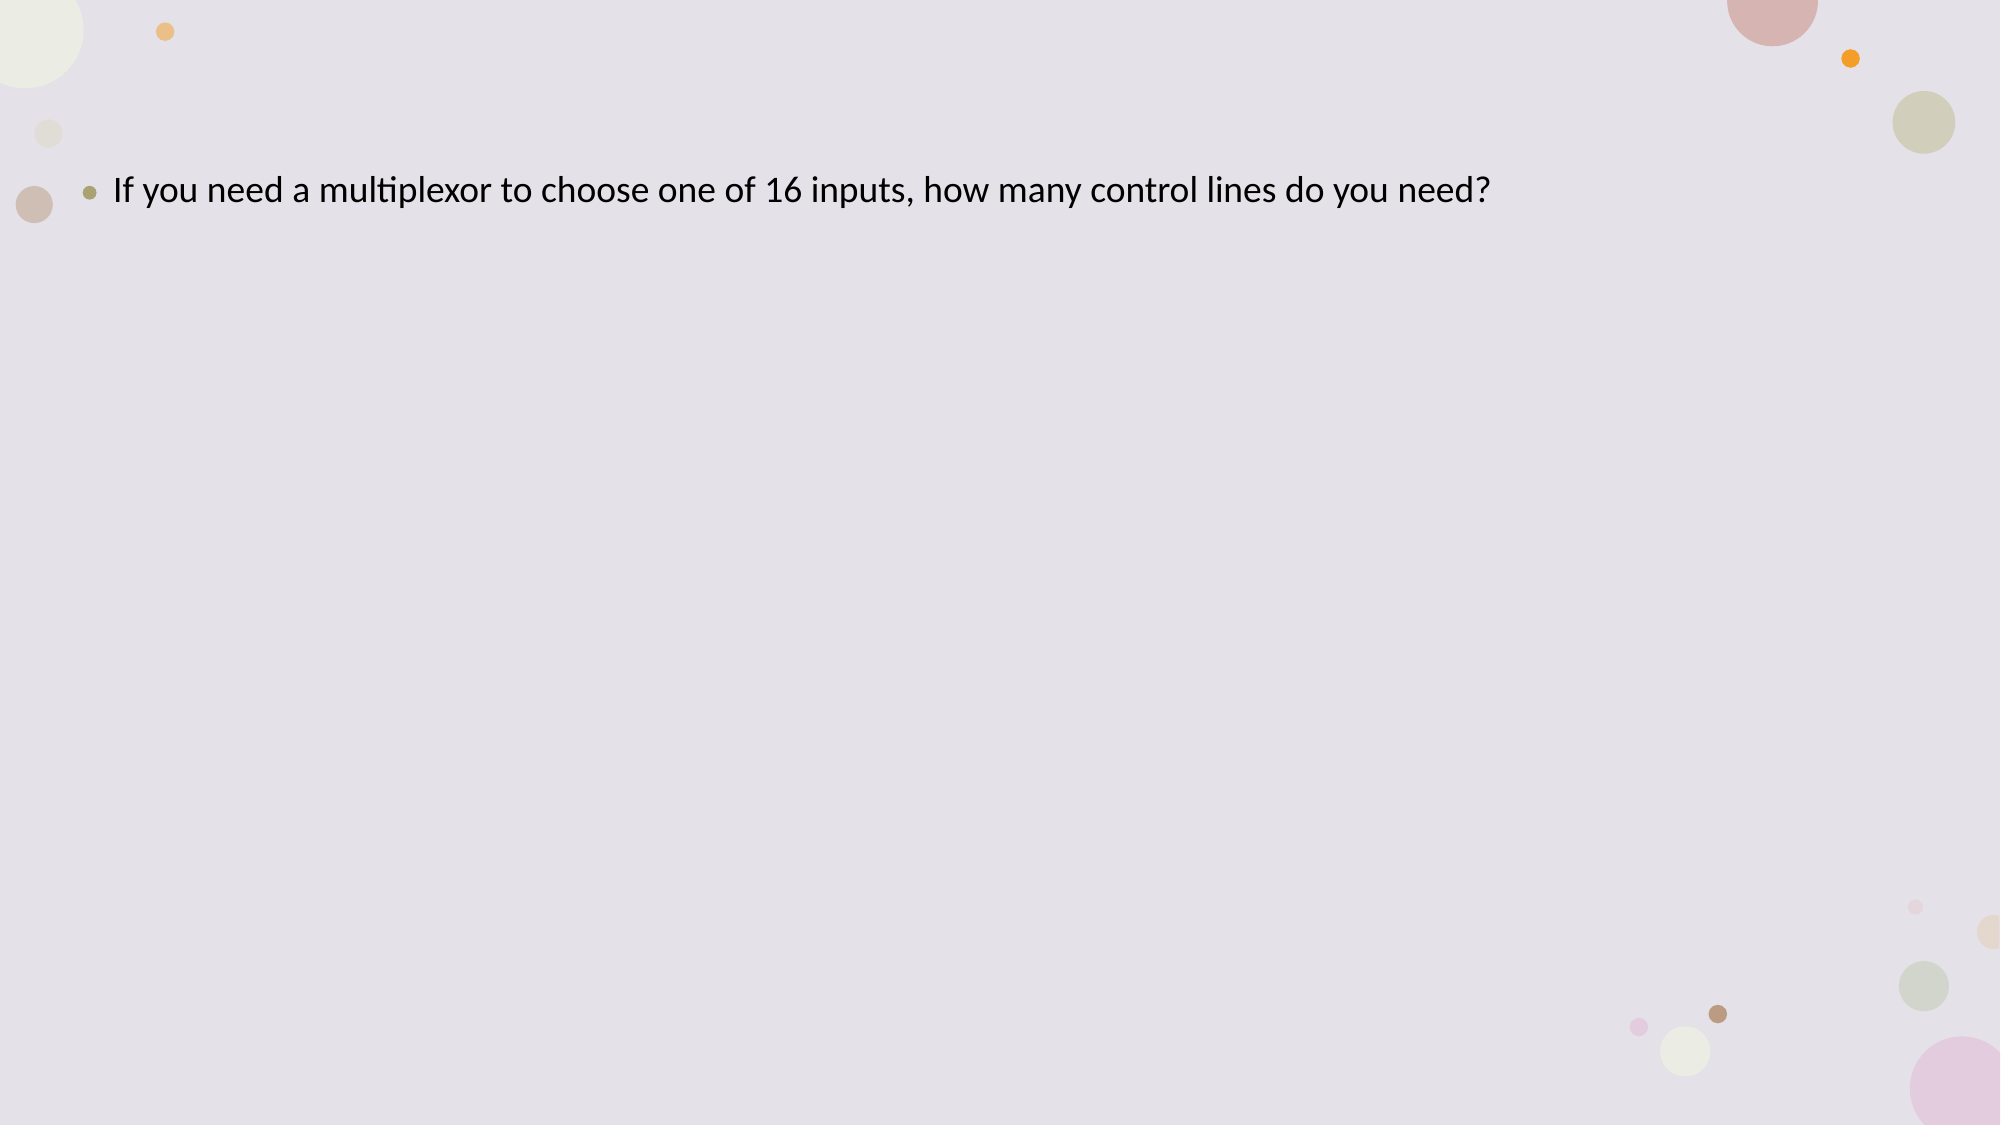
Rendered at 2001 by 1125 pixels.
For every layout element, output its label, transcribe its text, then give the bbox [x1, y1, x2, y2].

text_box If you need a multiplexor to choose one of 16 inputs, how many control lines do you need? [98, 157, 1509, 218]
